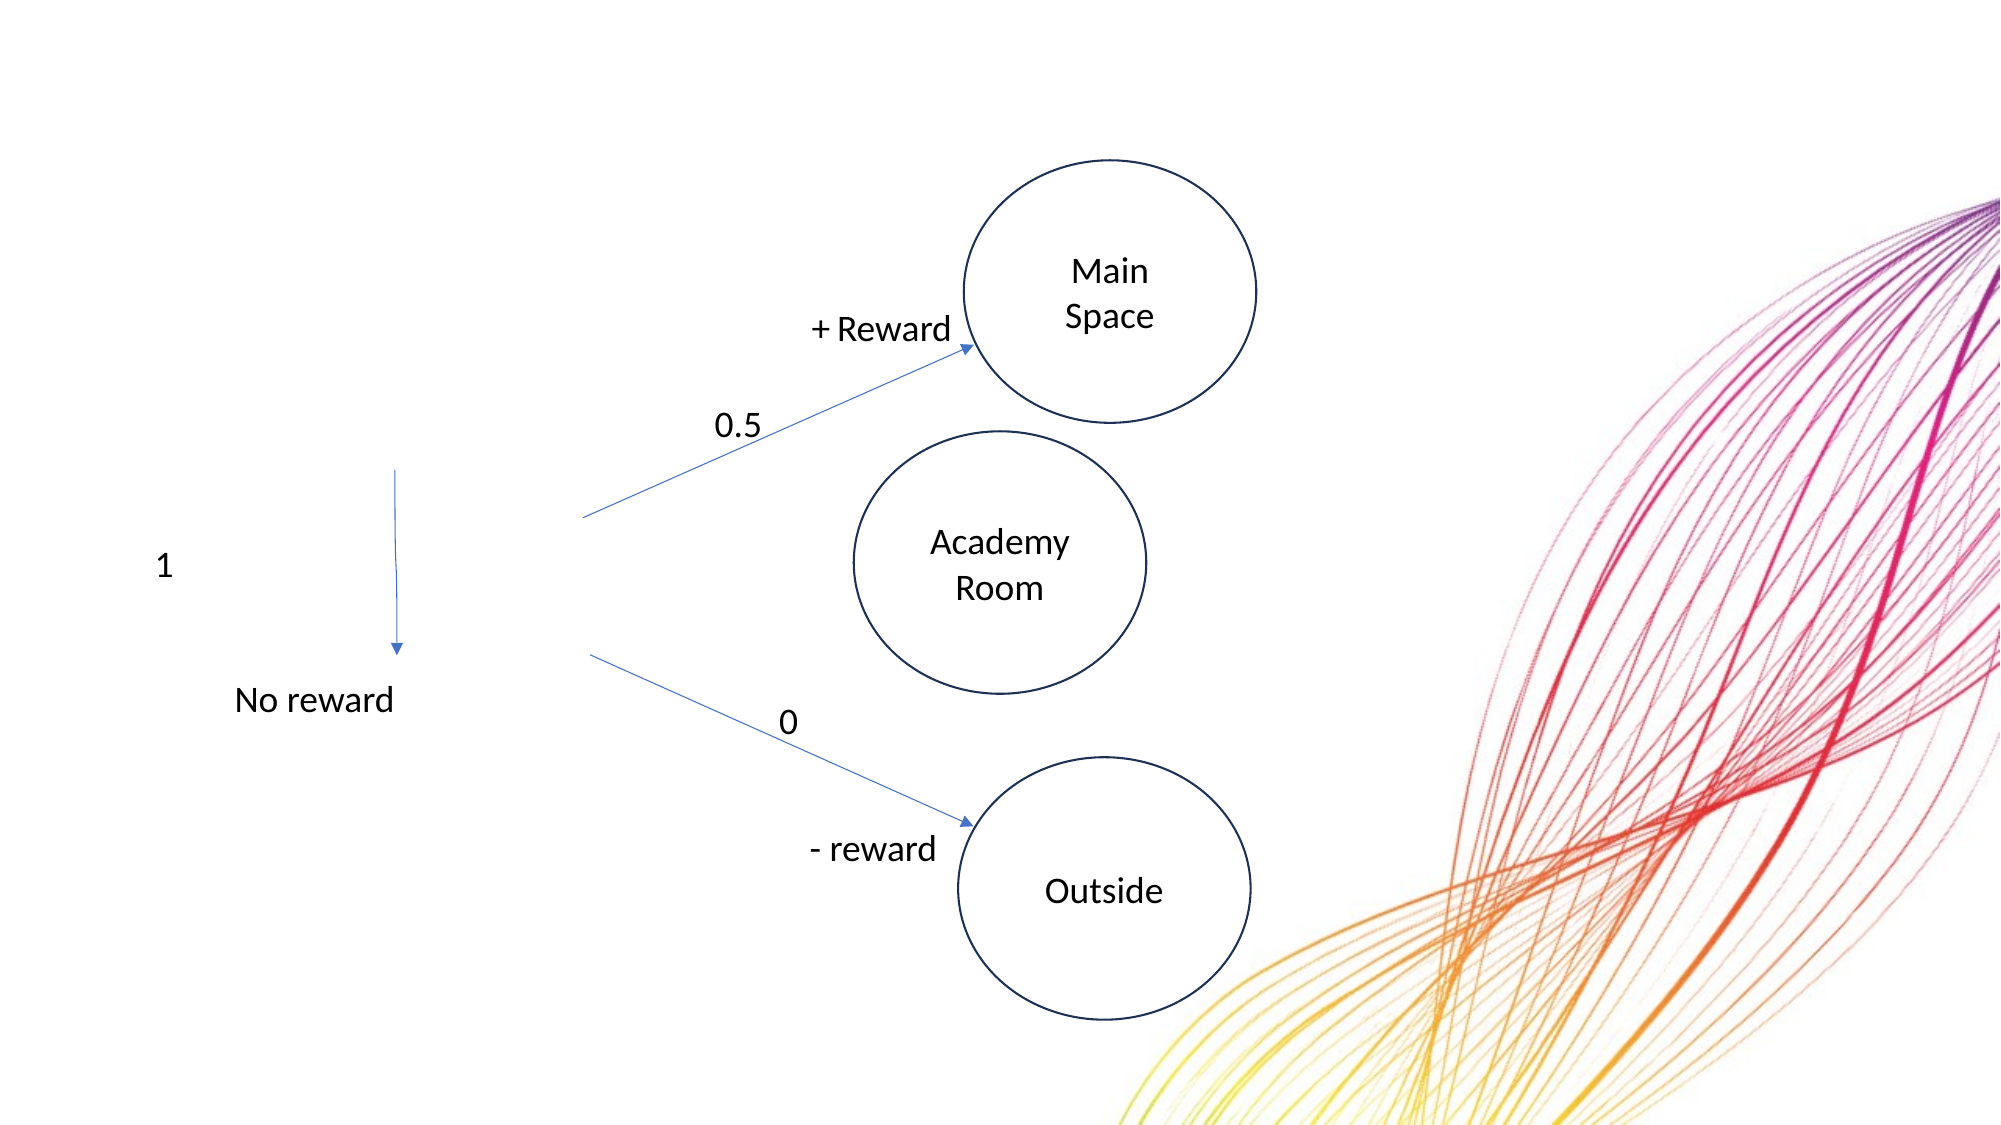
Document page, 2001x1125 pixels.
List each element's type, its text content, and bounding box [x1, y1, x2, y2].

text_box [589, 654, 974, 827]
text_box - reward [777, 827, 970, 889]
picture [0, 0, 2000, 1125]
text_box Academy Room [852, 430, 1148, 695]
text_box 1 [84, 519, 245, 606]
text_box + [795, 284, 847, 344]
text_box Main Space [963, 159, 1258, 424]
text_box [583, 344, 974, 518]
text_box Outside [957, 756, 1252, 1021]
text_box No reward [218, 654, 411, 741]
text_box Reward [814, 283, 975, 369]
